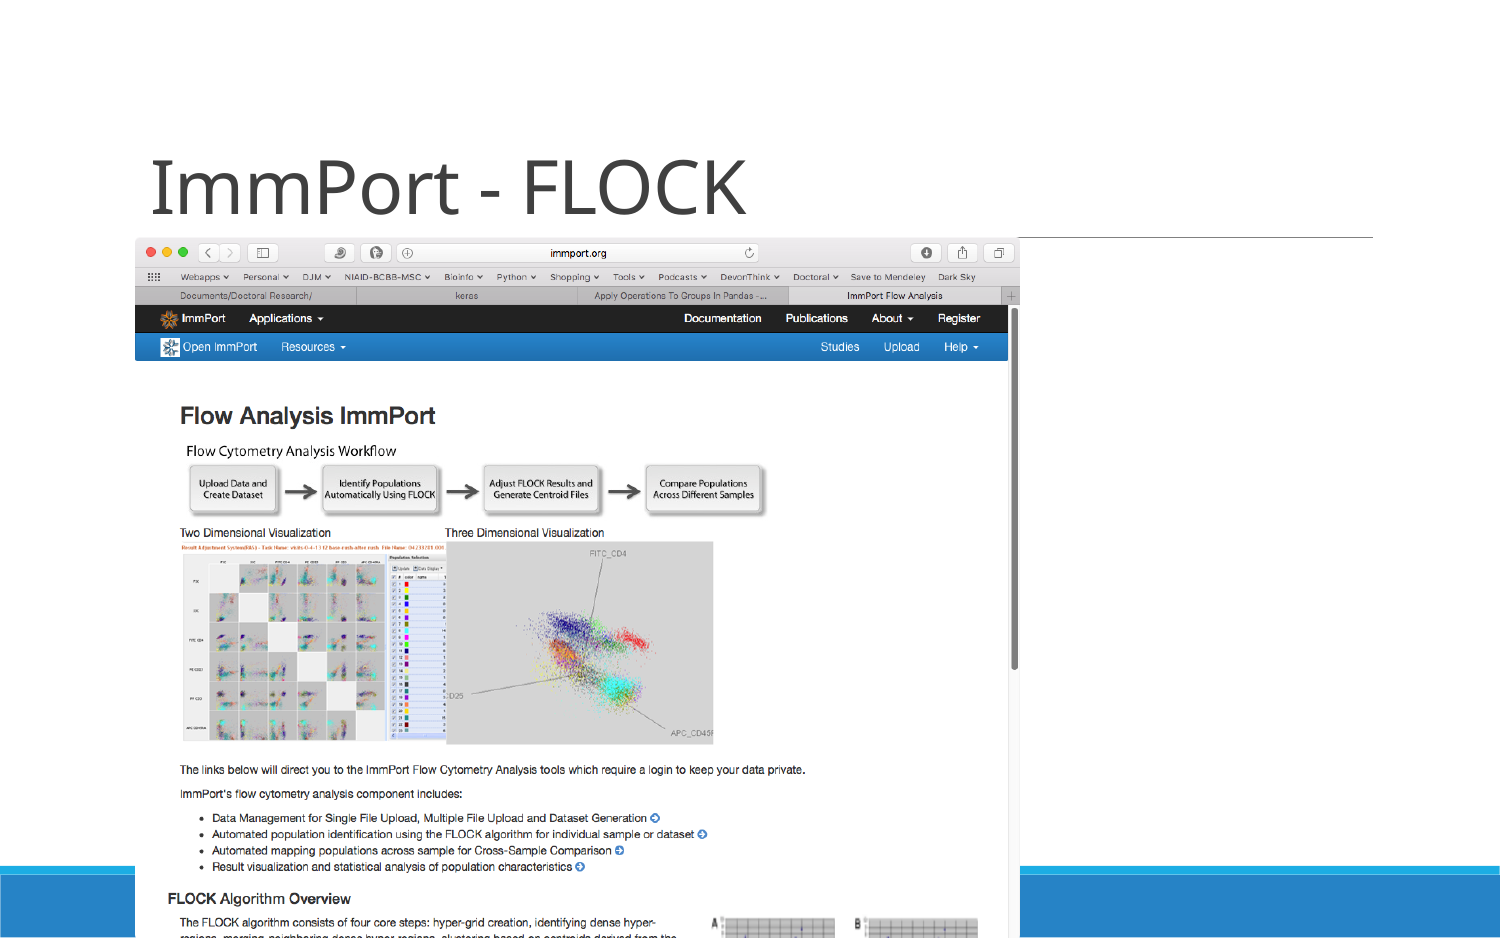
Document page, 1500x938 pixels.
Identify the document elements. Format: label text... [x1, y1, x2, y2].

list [134, 236, 1021, 938]
title ImmPort - FLOCK [135, 39, 1373, 238]
